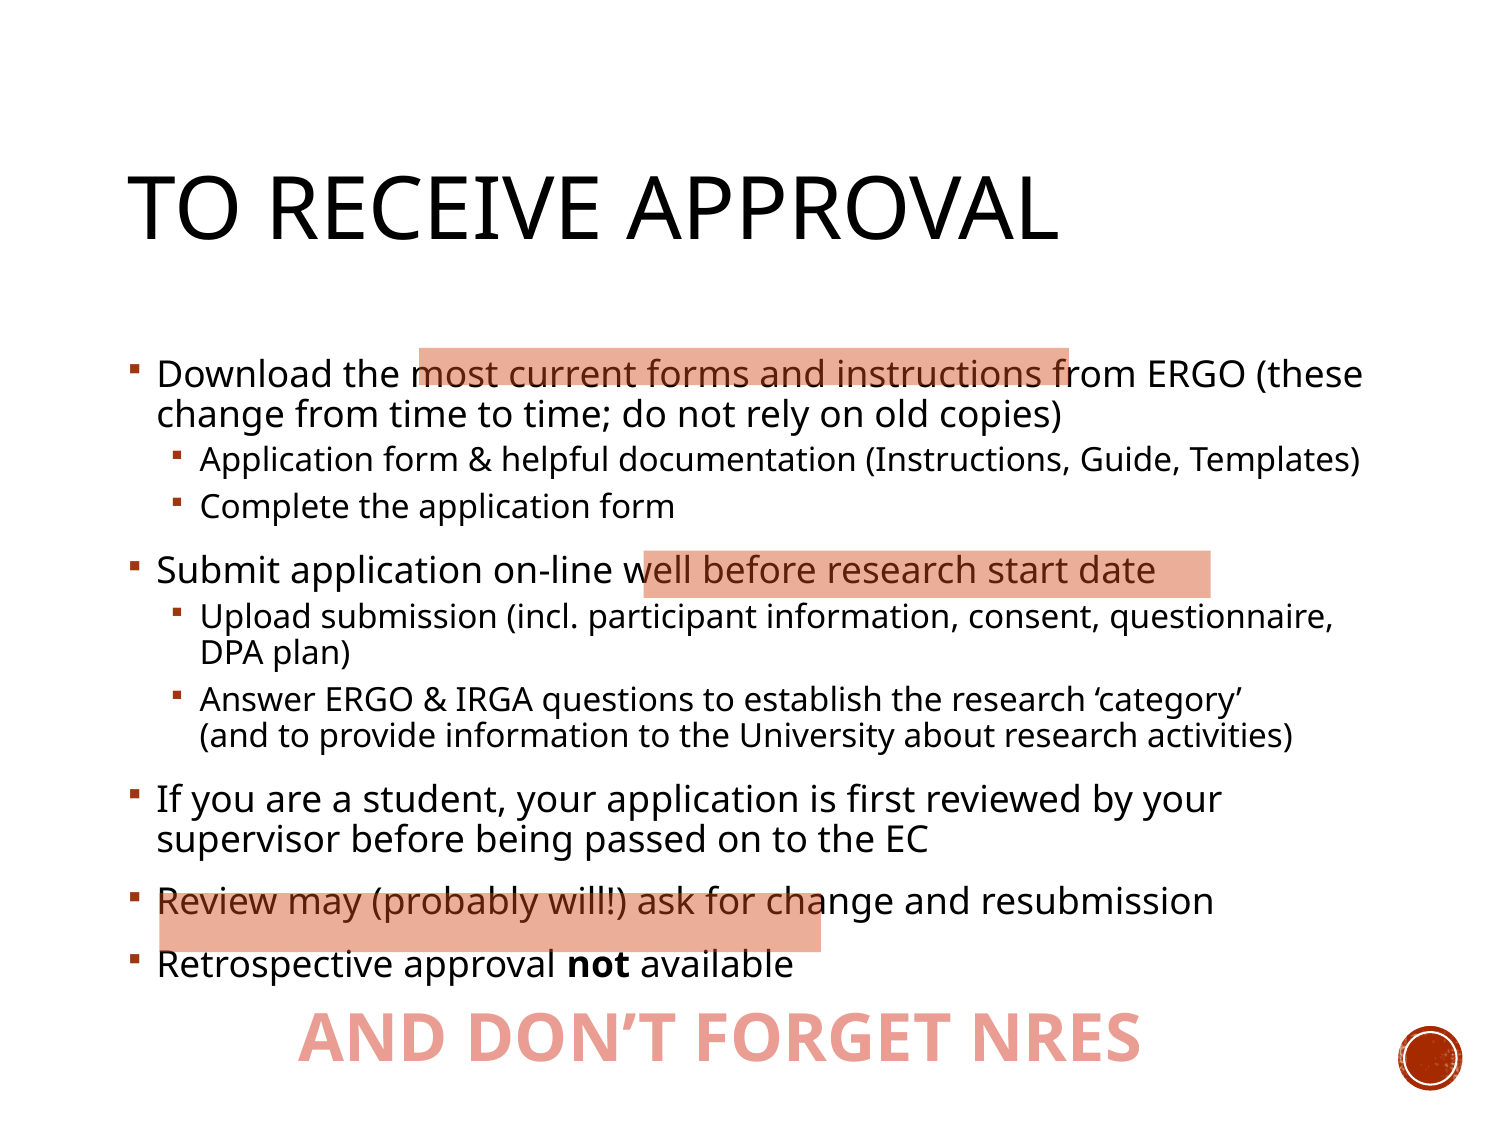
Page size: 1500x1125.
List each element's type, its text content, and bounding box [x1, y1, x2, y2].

text_box AND DON’T FORGET NRES [112, 987, 1329, 1083]
text_box [643, 550, 1212, 599]
list Download the most current forms and instructions from ERGO (these change from time to time; do not rely on old copies) Application form & helpful documentation (Instructions, Guide, Templates) Complete the application form Submit application on-line well before research start date Upload submission (incl. participant information, consent, questionnaire, DPA plan) Answer ERGO & IRGA questions to establish the research ‘category’ (and to provide information to the University about research activities) If you are a student, your application is first reviewed by your supervisor before being passed on to the EC Review may (probably will!) ask for change and resubmission Retrospective approval not available [112, 348, 1388, 1013]
title To receive approval [112, 79, 1388, 344]
text_box [158, 892, 822, 953]
text_box [418, 347, 1070, 386]
